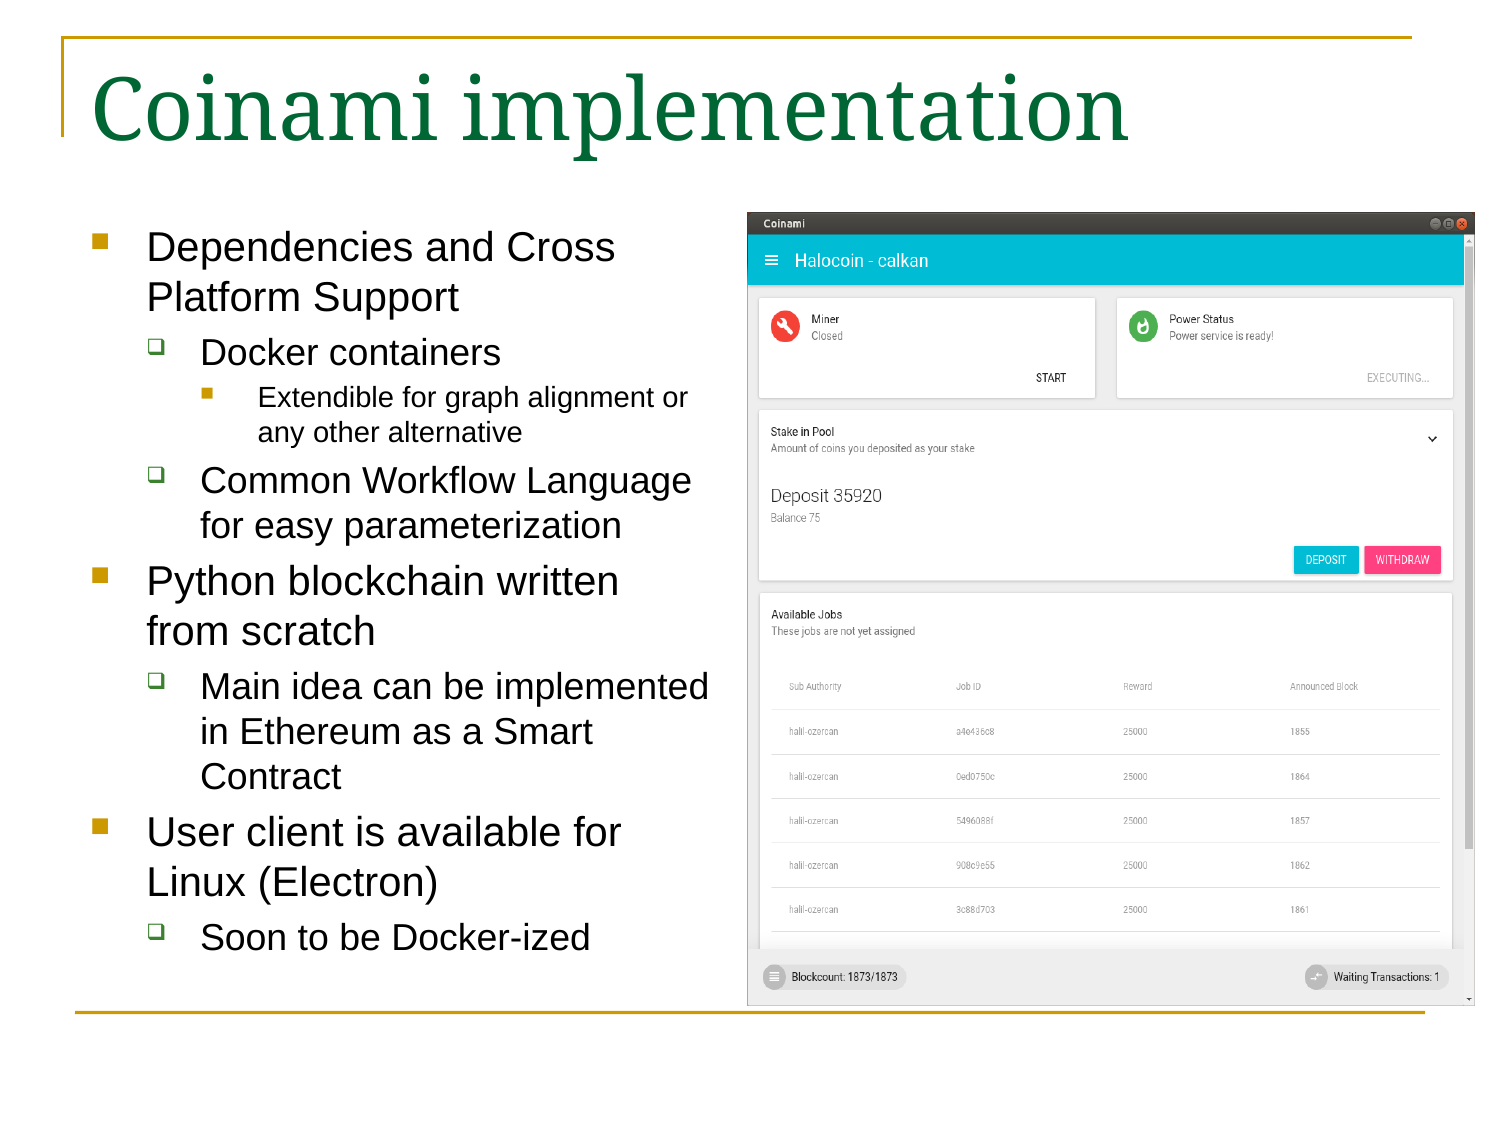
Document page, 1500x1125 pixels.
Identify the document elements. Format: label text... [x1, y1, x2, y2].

title Coinami implementation [74, 45, 1426, 233]
picture [747, 212, 1476, 1006]
list Dependencies and Cross Platform Support Docker containers Extendible for graph alignment or any other alternative Common Workflow Language for easy parameterization Python blockchain written from scratch Main idea can be implemented in Ethereum as a Smart Contract User client is available for Linux (Electron) Soon to be Docker-ized [74, 212, 726, 956]
